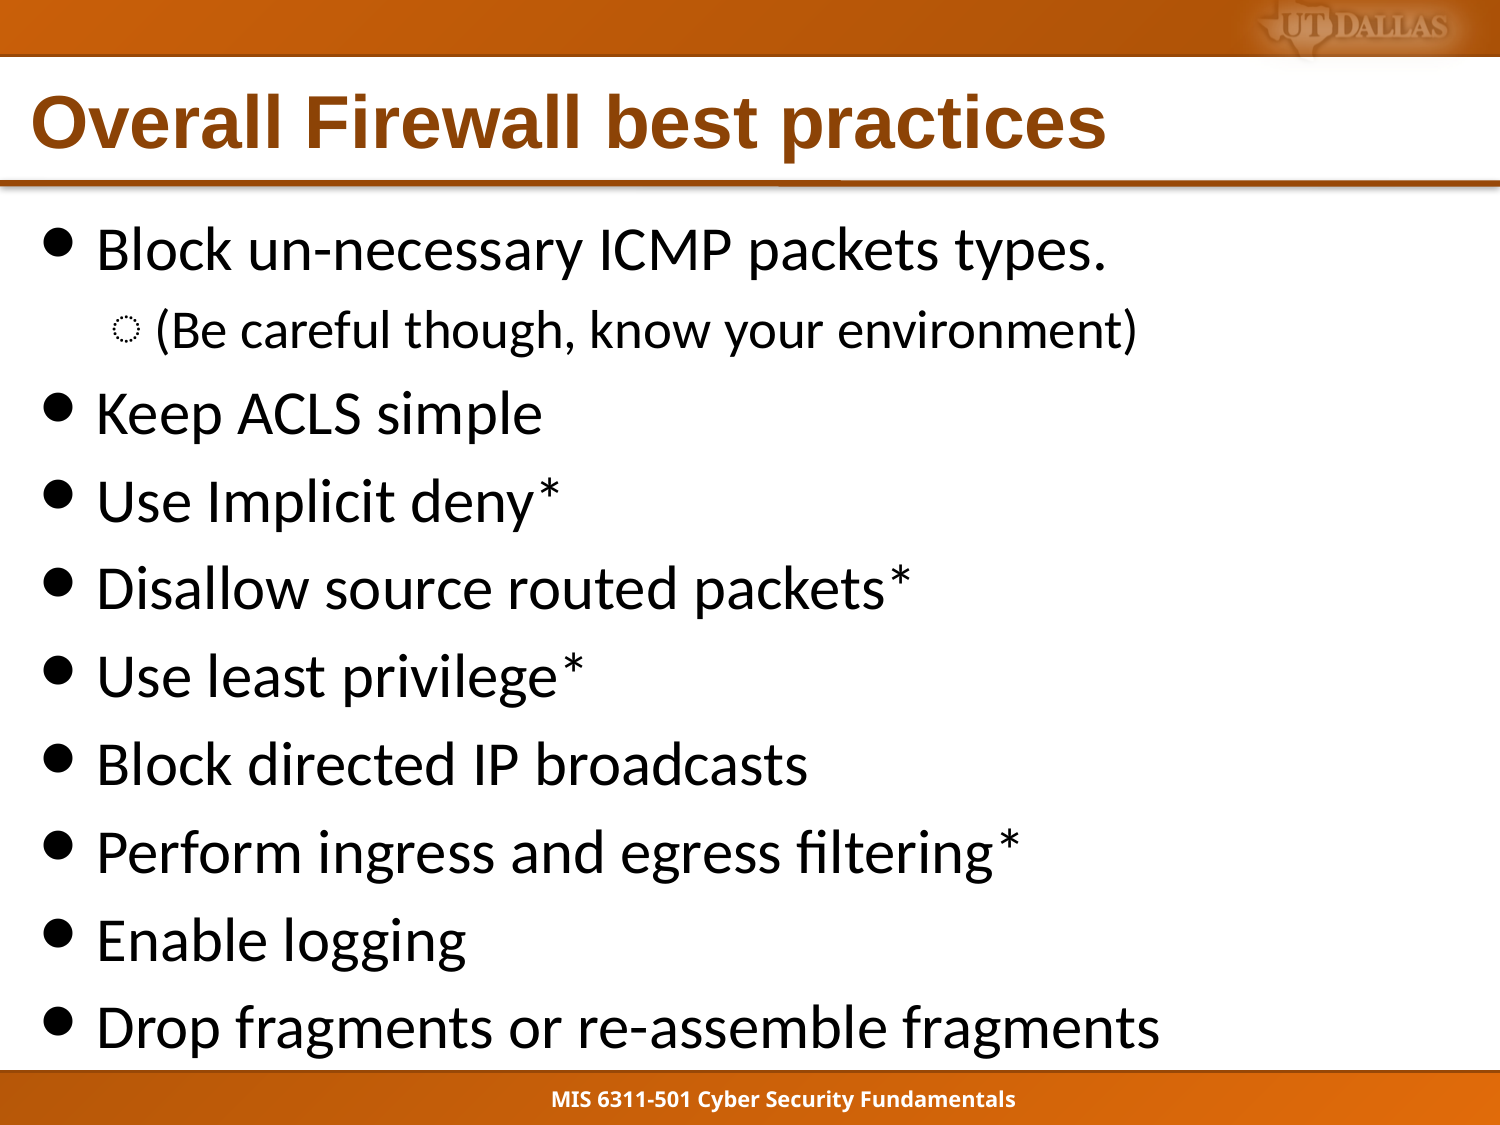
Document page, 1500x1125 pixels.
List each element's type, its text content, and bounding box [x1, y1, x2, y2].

title Overall Firewall best practices [0, 62, 1500, 176]
list Block un-necessary ICMP packets types. (Be careful though, know your environment) Keep ACLS simple Use Implicit deny* Disallow source routed packets* Use least privilege* Block directed IP broadcasts Perform ingress and egress filtering* Enable logging Drop fragments or re-assemble fragments [24, 199, 1500, 1077]
picture [1218, 0, 1500, 62]
